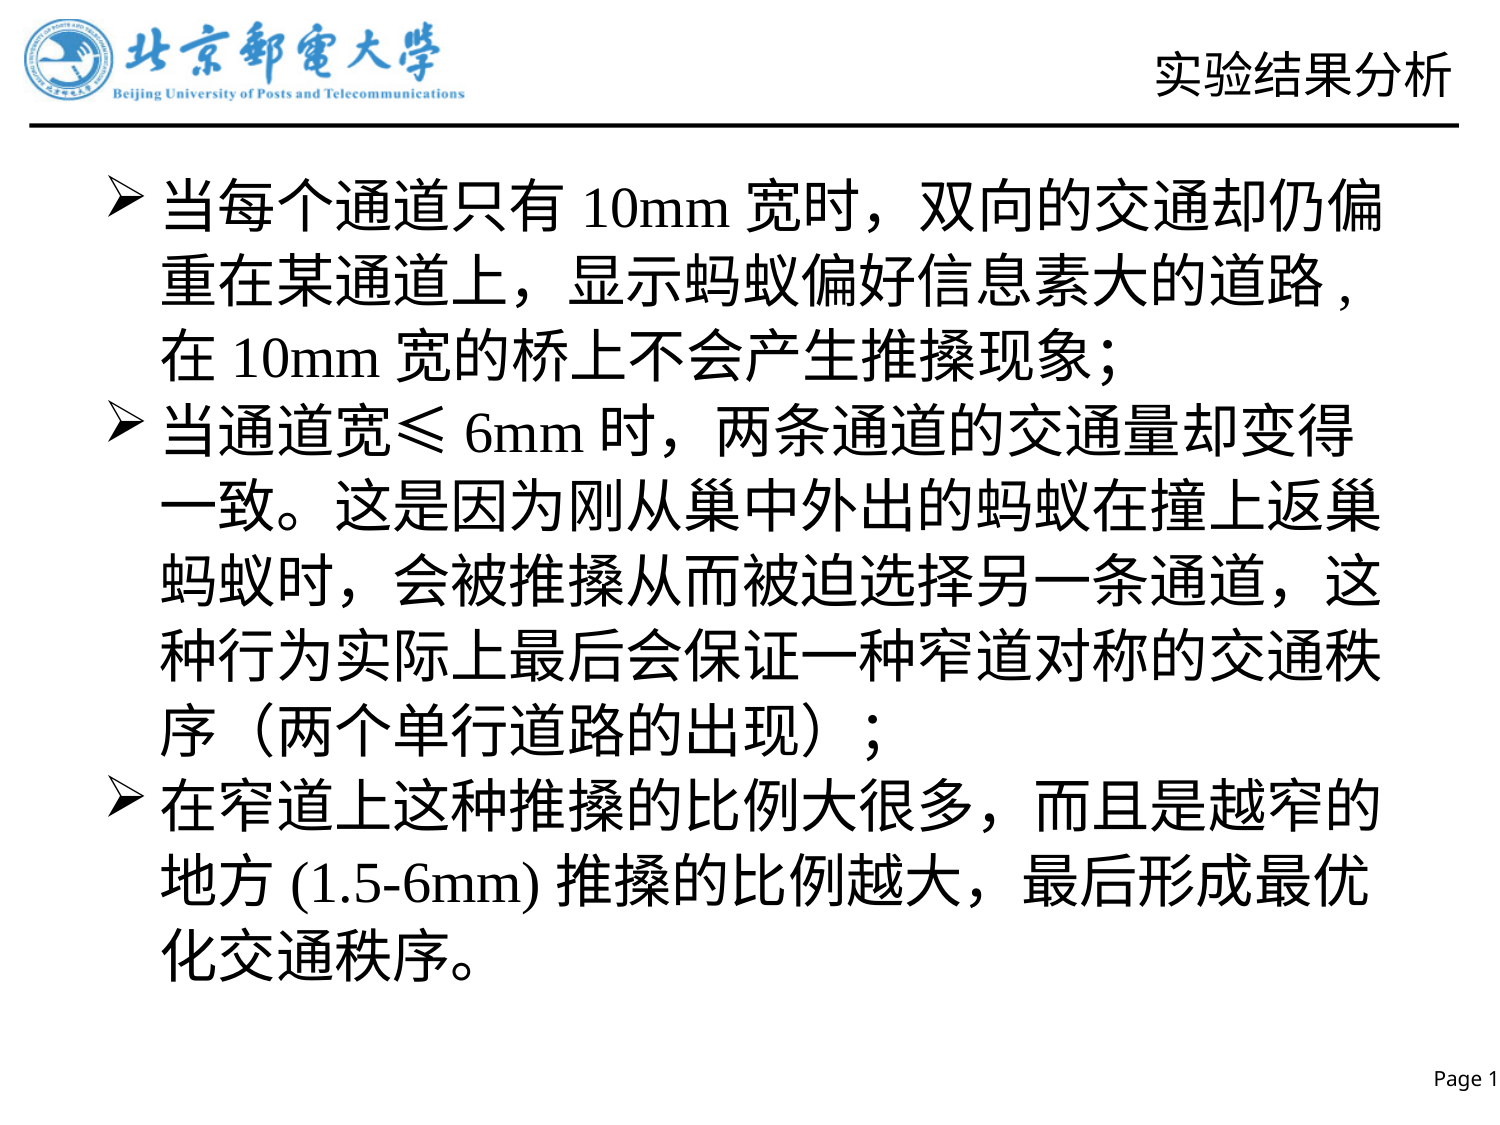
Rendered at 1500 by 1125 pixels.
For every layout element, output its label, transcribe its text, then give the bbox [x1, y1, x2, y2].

title 实验结果分析 [728, 16, 1469, 130]
picture [23, 19, 467, 102]
list 当每个通道只有10mm宽时，双向的交通却仍偏重在某通道上，显示蚂蚁偏好信息素大的道路,在10mm宽的桥上不会产生推搡现象； 当通道宽≤6mm时，两条通道的交通量却变得一致。这是因为刚从巢中外出的蚂蚁在撞上返巢蚂蚁时，会被推搡从而被迫选择另一条通道，这种行为实际上最后会保证一种窄道对称的交通秩序（两个单行道路的出现）； 在窄道上这种推搡的比例大很多，而且是越窄的地方(1.5-6mm)推搡的比例越大，最后形成最优化交通秩序。 [88, 156, 1414, 1009]
